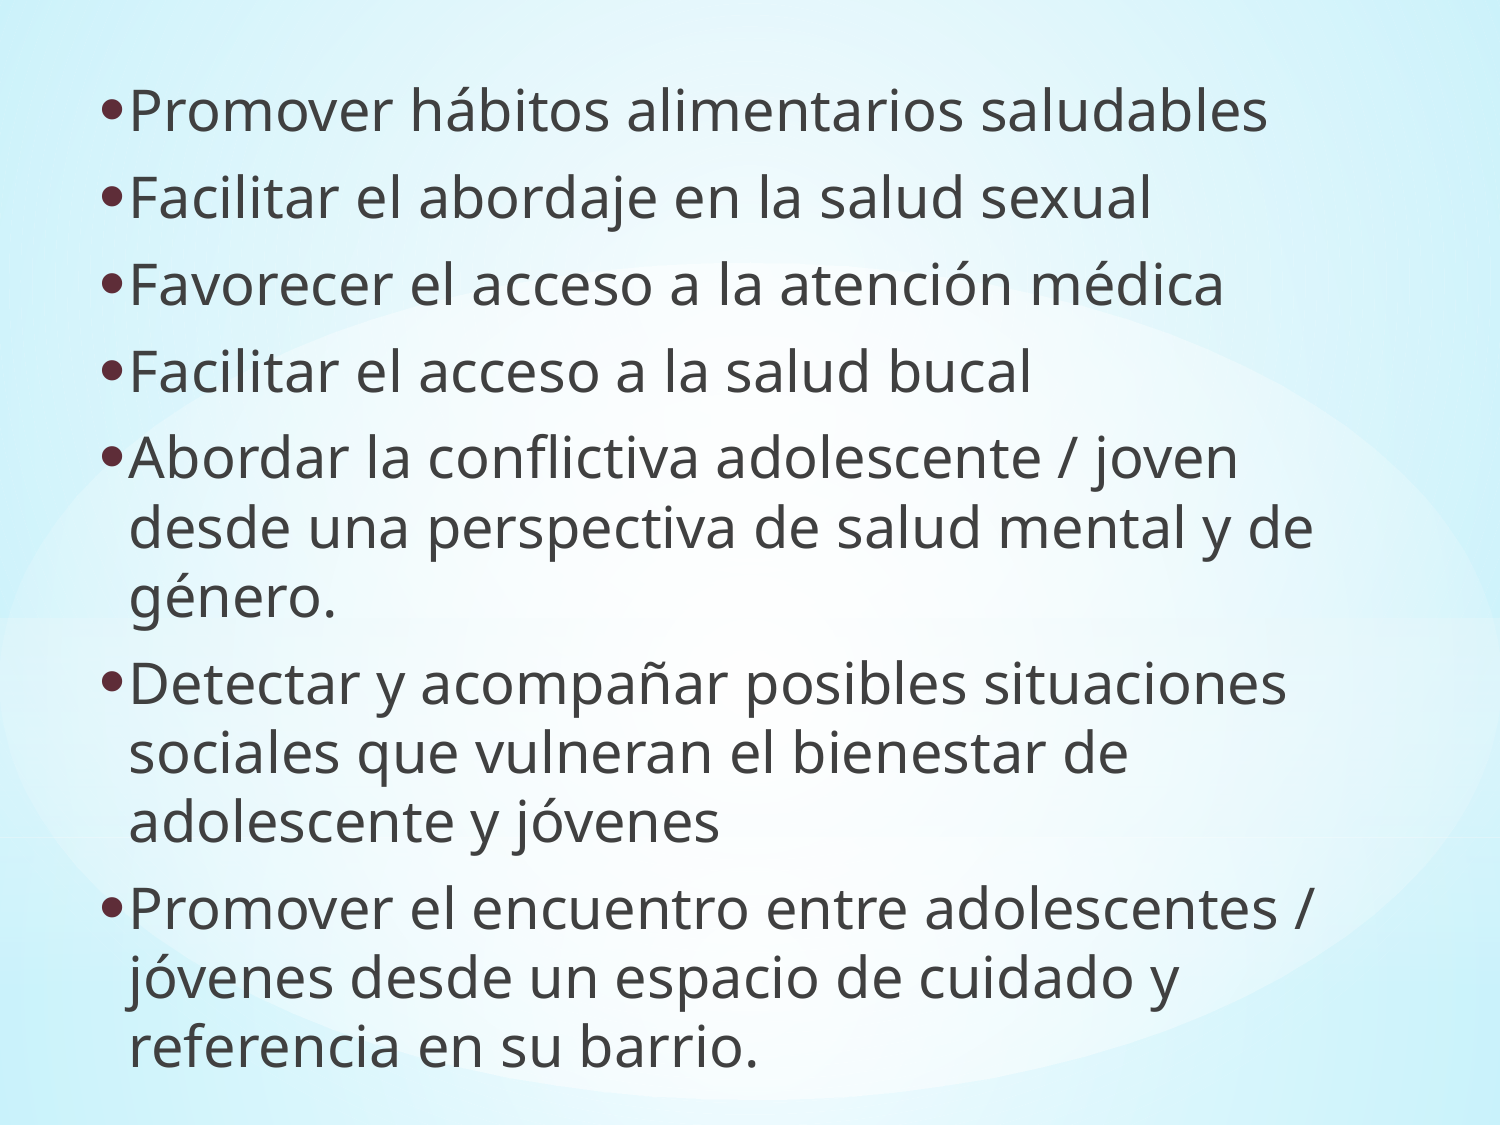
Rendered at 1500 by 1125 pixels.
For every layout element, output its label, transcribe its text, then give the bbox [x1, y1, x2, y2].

list Promover hábitos alimentarios saludables Facilitar el abordaje en la salud sexual Favorecer el acceso a la atención médica Facilitar el acceso a la salud bucal Abordar la conflictiva adolescente / joven desde una perspectiva de salud mental y de género. Detectar y acompañar posibles situaciones sociales que vulneran el bienestar de adolescente y jóvenes Promover el encuentro entre adolescentes / jóvenes desde un espacio de cuidado y referencia en su barrio. [76, 66, 1427, 1094]
